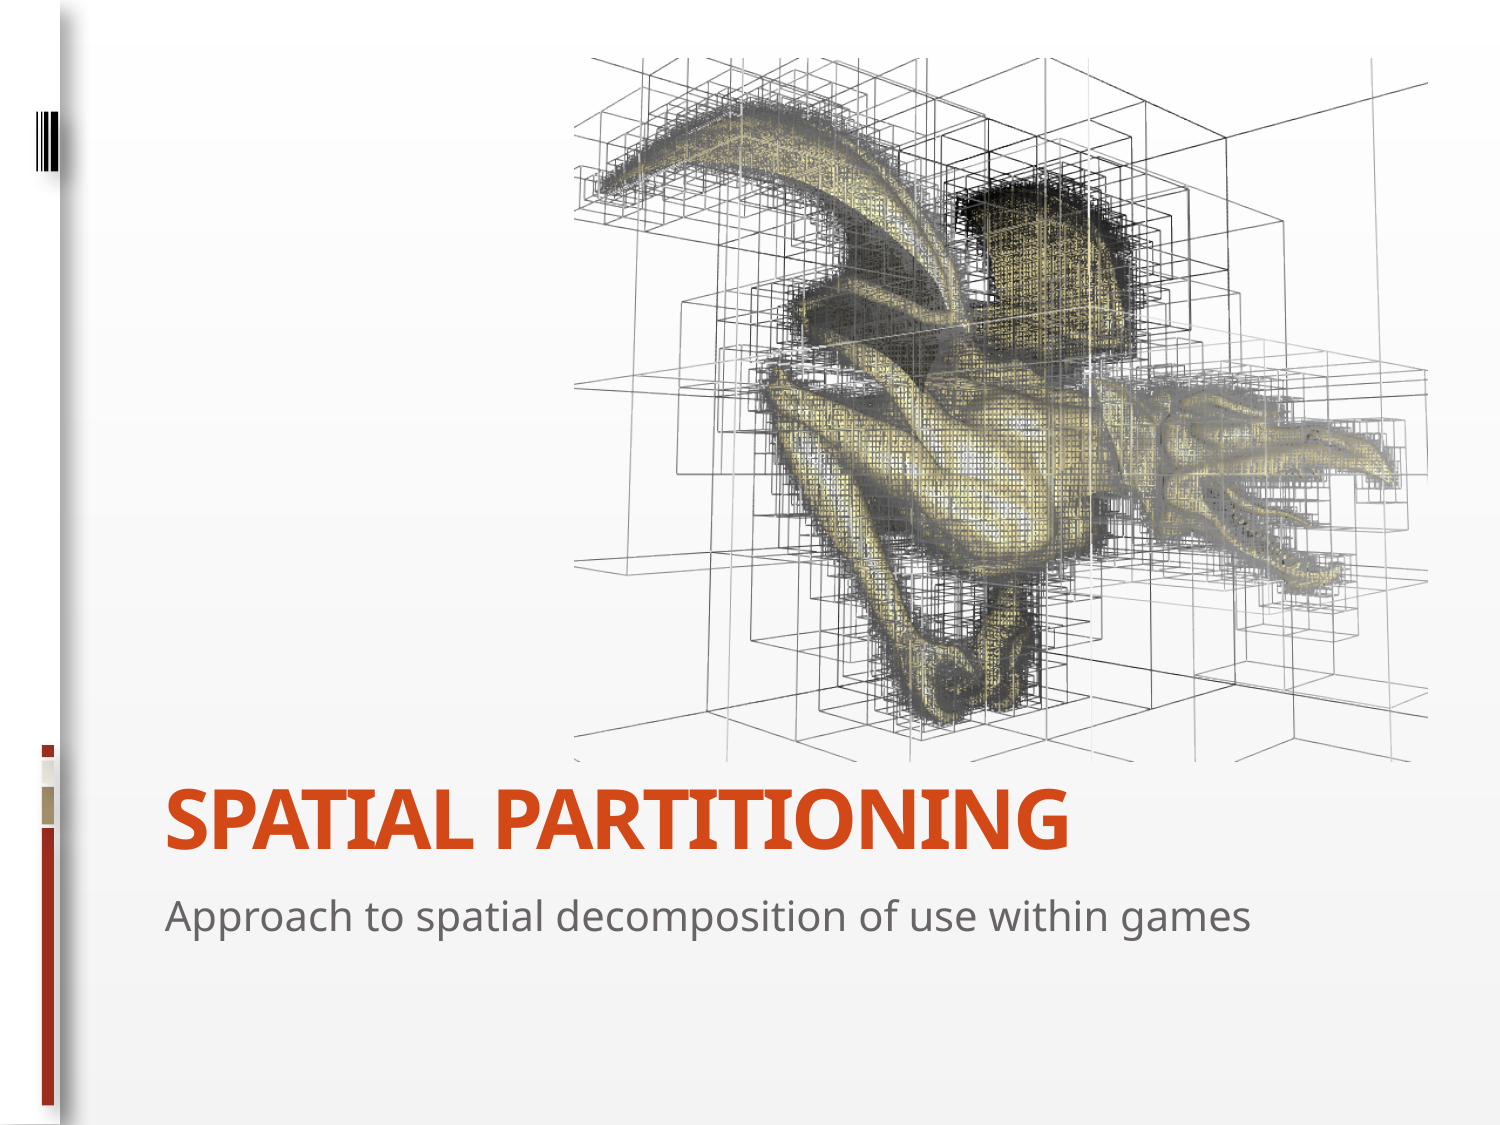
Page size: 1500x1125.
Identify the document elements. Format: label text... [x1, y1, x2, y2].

list Approach to spatial decomposition of use within games [150, 875, 1425, 1048]
picture [573, 58, 1428, 762]
title Spatial Partitioning [150, 549, 1425, 874]
